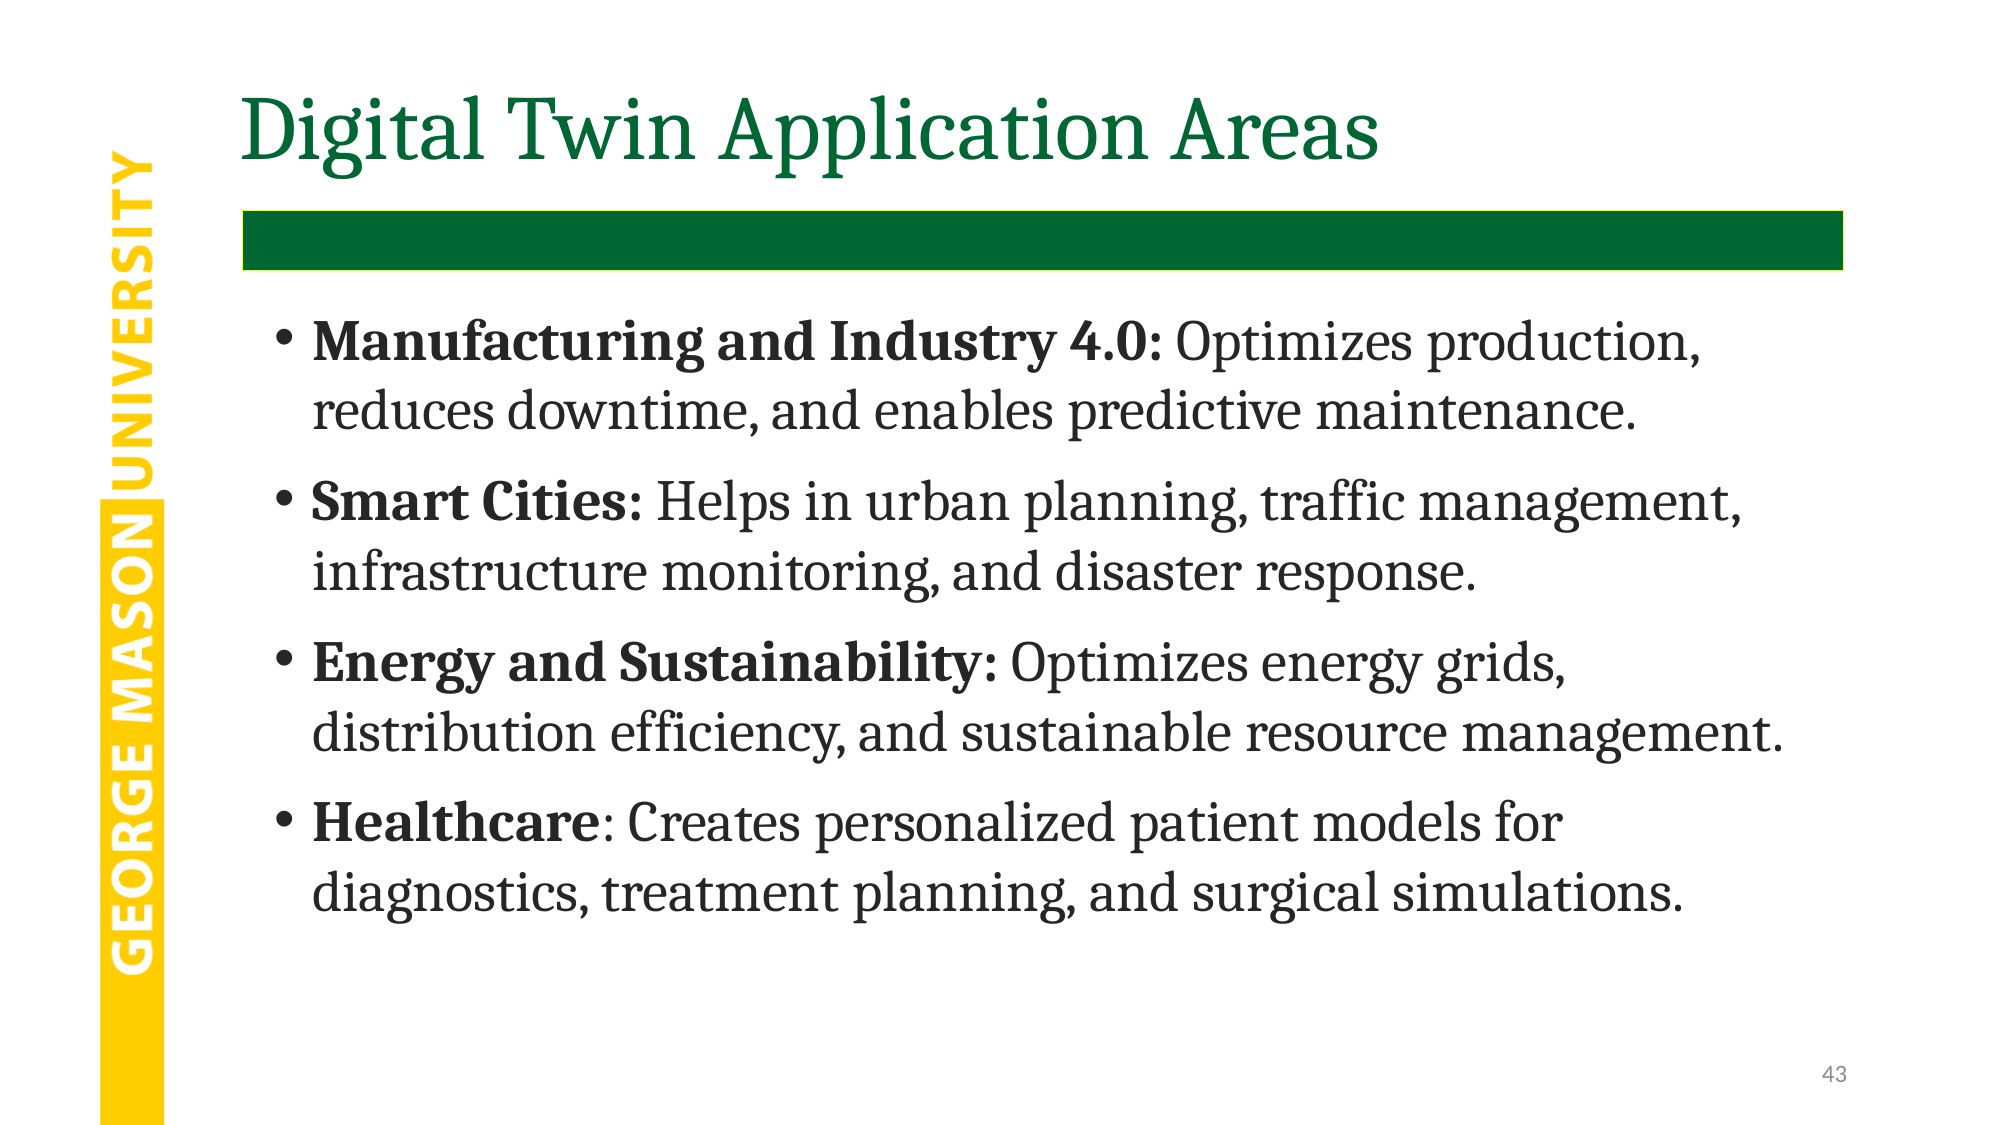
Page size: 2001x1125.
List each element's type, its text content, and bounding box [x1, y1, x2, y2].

slide_number 43 [1412, 1042, 1863, 1103]
title Digital Twin Application Areas [224, 44, 1863, 187]
picture [74, 115, 188, 1125]
list Manufacturing and Industry 4.0: Optimizes production, reduces downtime, and enables predictive maintenance. Smart Cities: Helps in urban planning, traffic management, infrastructure monitoring, and disaster response. Energy and Sustainability: Optimizes energy grids, distribution efficiency, and sustainable resource management. Healthcare: Creates personalized patient models for diagnostics, treatment planning, and surgical simulations. [259, 294, 1820, 1014]
